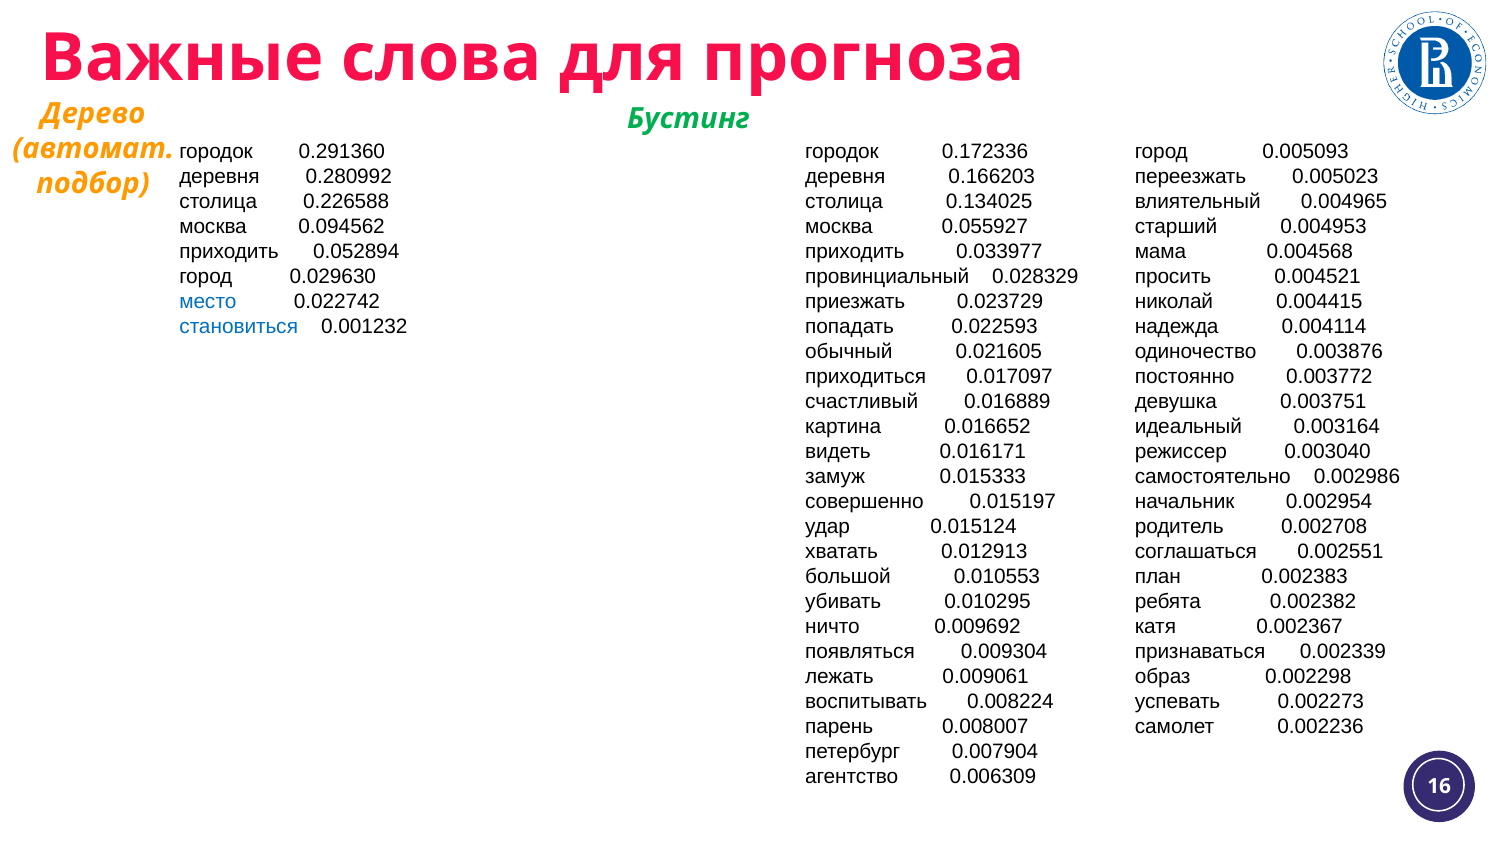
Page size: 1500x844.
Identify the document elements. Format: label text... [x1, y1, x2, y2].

text_box городок 0.172336 деревня 0.166203 столица 0.134025 москва 0.055927 приходить 0.033977 провинциальный 0.028329 приезжать 0.023729 попадать 0.022593 обычный 0.021605 приходиться 0.017097 счастливый 0.016889 картина 0.016652 видеть 0.016171 замуж 0.015333 совершенно 0.015197 удар 0.015124 хватать 0.012913 большой 0.010553 убивать 0.010295 ничто 0.009692 появляться 0.009304 лежать 0.009061 воспитывать 0.008224 парень 0.008007 петербург 0.007904 агентство 0.006309 [790, 130, 1107, 795]
text_box Дерево (автомат. подбор) [0, 79, 219, 204]
text_box городок 0.291360 деревня 0.280992 столица 0.226588 москва 0.094562 приходить 0.052894 город 0.029630 место 0.022742 становиться 0.001232 [164, 130, 790, 345]
slide_number 16 [1403, 750, 1475, 823]
text_box Бустинг [542, 83, 814, 130]
text_box Важные слова для прогноза [25, 0, 1321, 109]
text_box город 0.005093 переезжать 0.005023 влиятельный 0.004965 старший 0.004953 мама 0.004568 просить 0.004521 николай 0.004415 надежда 0.004114 одиночество 0.003876 постоянно 0.003772 девушка 0.003751 идеальный 0.003164 режиссер 0.003040 самостоятельно 0.002986 начальник 0.002954 родитель 0.002708 соглашаться 0.002551 план 0.002383 ребята 0.002382 катя 0.002367 признаваться 0.002339 образ 0.002298 успевать 0.002273 самолет 0.002236 [1119, 130, 1436, 745]
picture [1378, 6, 1500, 119]
